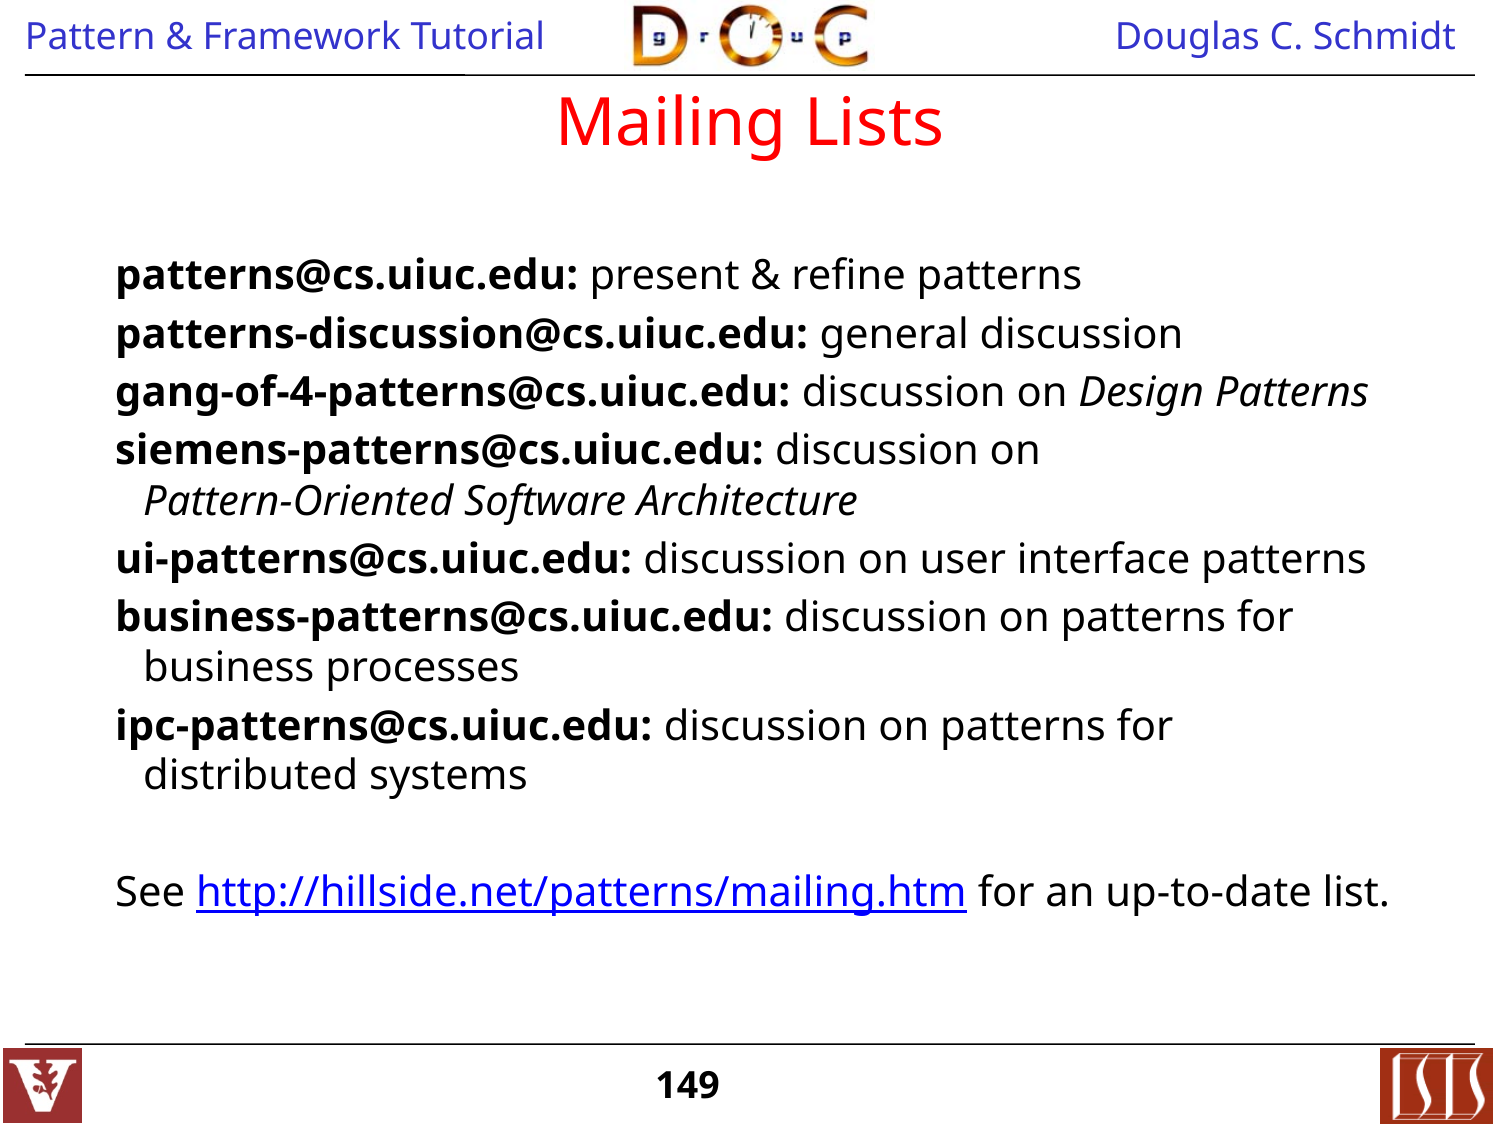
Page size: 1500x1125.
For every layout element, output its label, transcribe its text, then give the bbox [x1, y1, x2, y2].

title Mailing Lists [24, 87, 1476, 151]
list patterns@cs.uiuc.edu: present & refine patterns patterns-discussion@cs.uiuc.edu: general discussion gang-of-4-patterns@cs.uiuc.edu: discussion on Design Patterns siemens-patterns@cs.uiuc.edu: discussion on Pattern-Oriented Software Architecture ui-patterns@cs.uiuc.edu: discussion on user interface patterns business-patterns@cs.uiuc.edu: discussion on patterns for business processes ipc-patterns@cs.uiuc.edu: discussion on patterns for distributed systems See http://hillside.net/patterns/mailing.htm for an up-to-date list. [100, 240, 1413, 954]
picture [1380, 1048, 1493, 1124]
picture [624, 0, 875, 71]
picture [3, 1048, 82, 1123]
